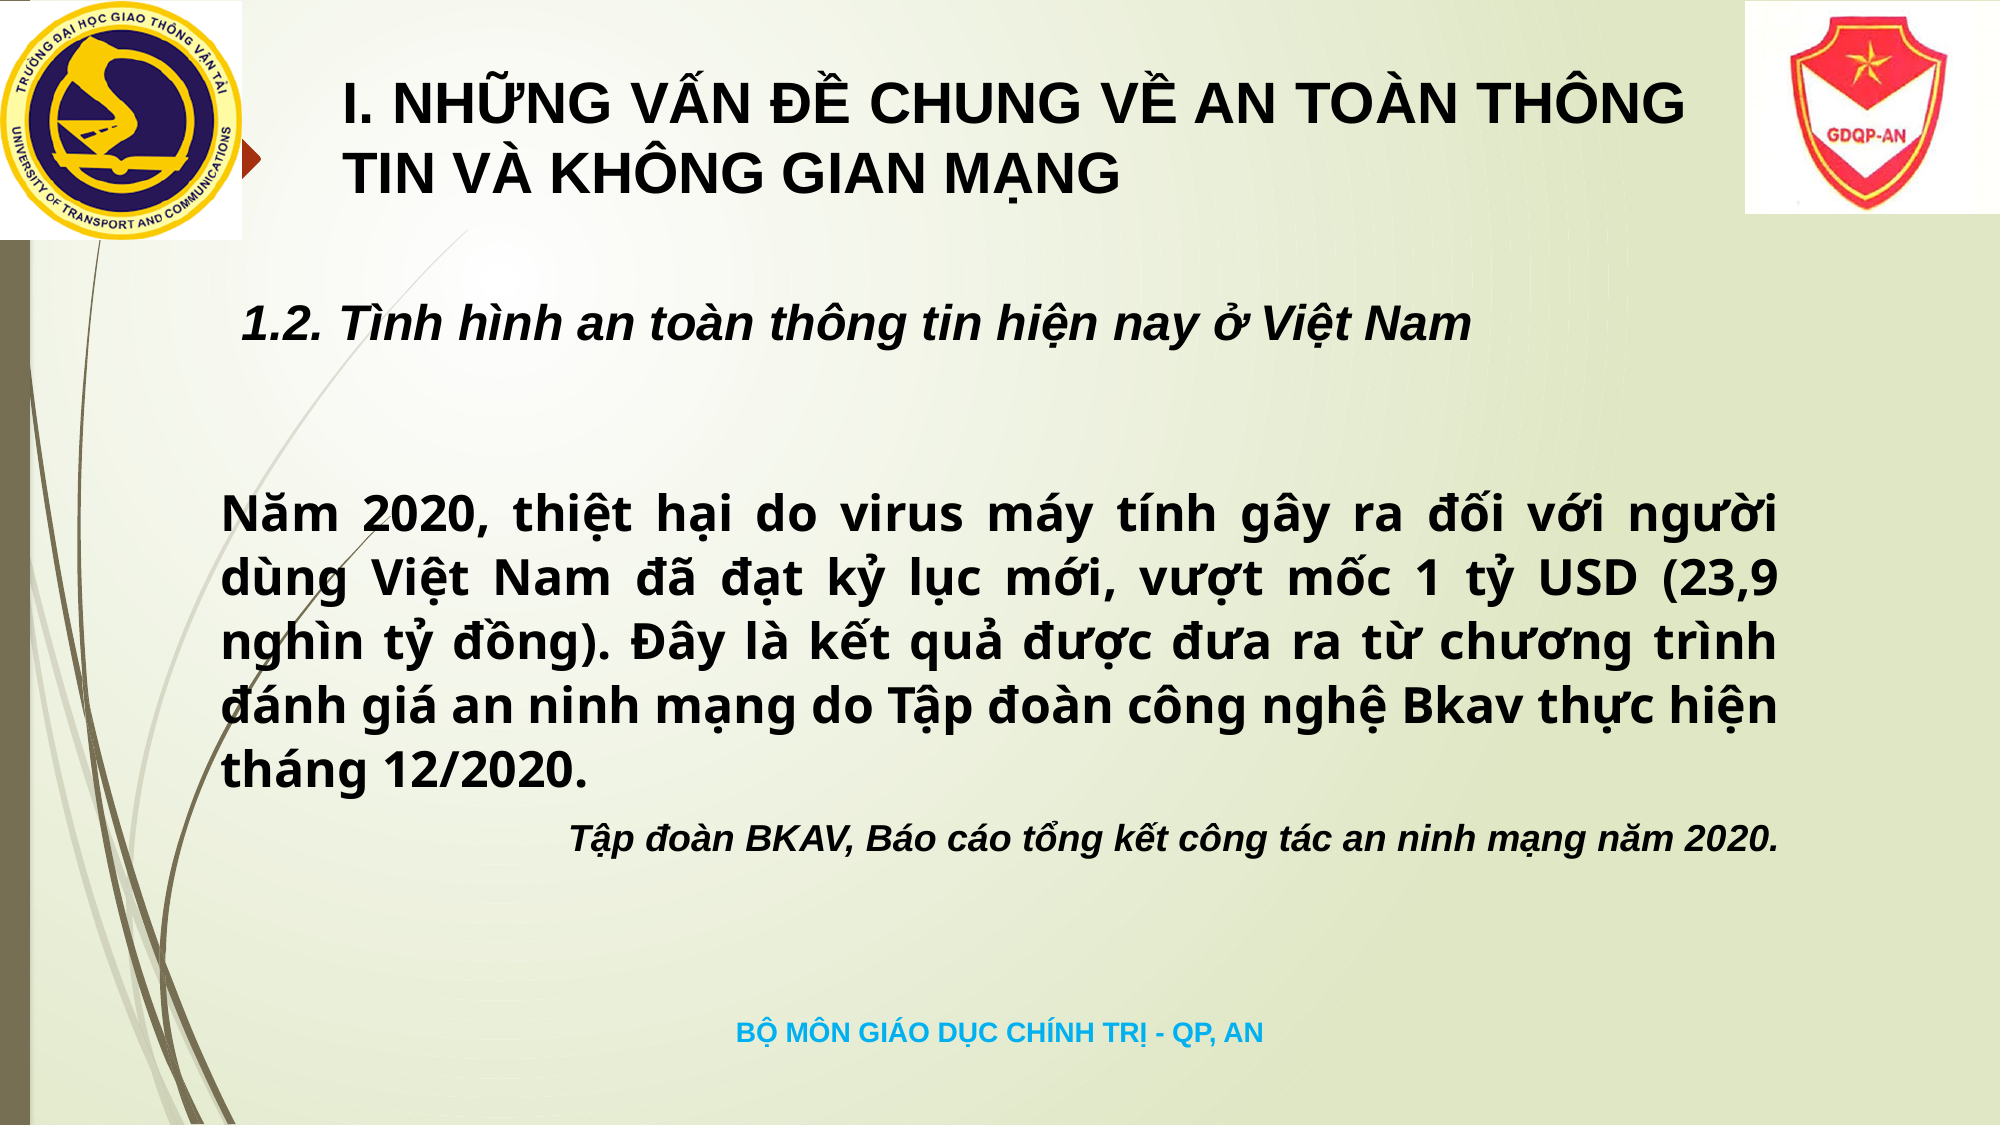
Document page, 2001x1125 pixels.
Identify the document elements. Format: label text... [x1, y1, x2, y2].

text_box BỘ MÔN GIÁO DỤC CHÍNH TRỊ - QP, AN [720, 1007, 1280, 1056]
text_box I. NHỮNG VẤN ĐỀ CHUNG VỀ AN TOÀN THÔNG TIN VÀ KHÔNG GIAN MẠNG [327, 57, 1703, 213]
text_box Năm 2020, thiệt hại do virus máy tính gây ra đối với người dùng Việt Nam đã đạt kỷ lục mới, vượt mốc 1 tỷ USD (23,9 nghìn tỷ đồng). Đây là kết quả được đưa ra từ chương trình đánh giá an ninh mạng do Tập đoàn công nghệ Bkav thực hiện tháng 12/2020. Tập đoàn BKAV, Báo cáo tổng kết công tác an ninh mạng năm 2020. [205, 469, 1795, 866]
text_box 1.2. Tình hình an toàn thông tin hiện nay ở Việt Nam [226, 279, 1685, 359]
picture [1745, 1, 2000, 215]
picture [0, 1, 242, 240]
